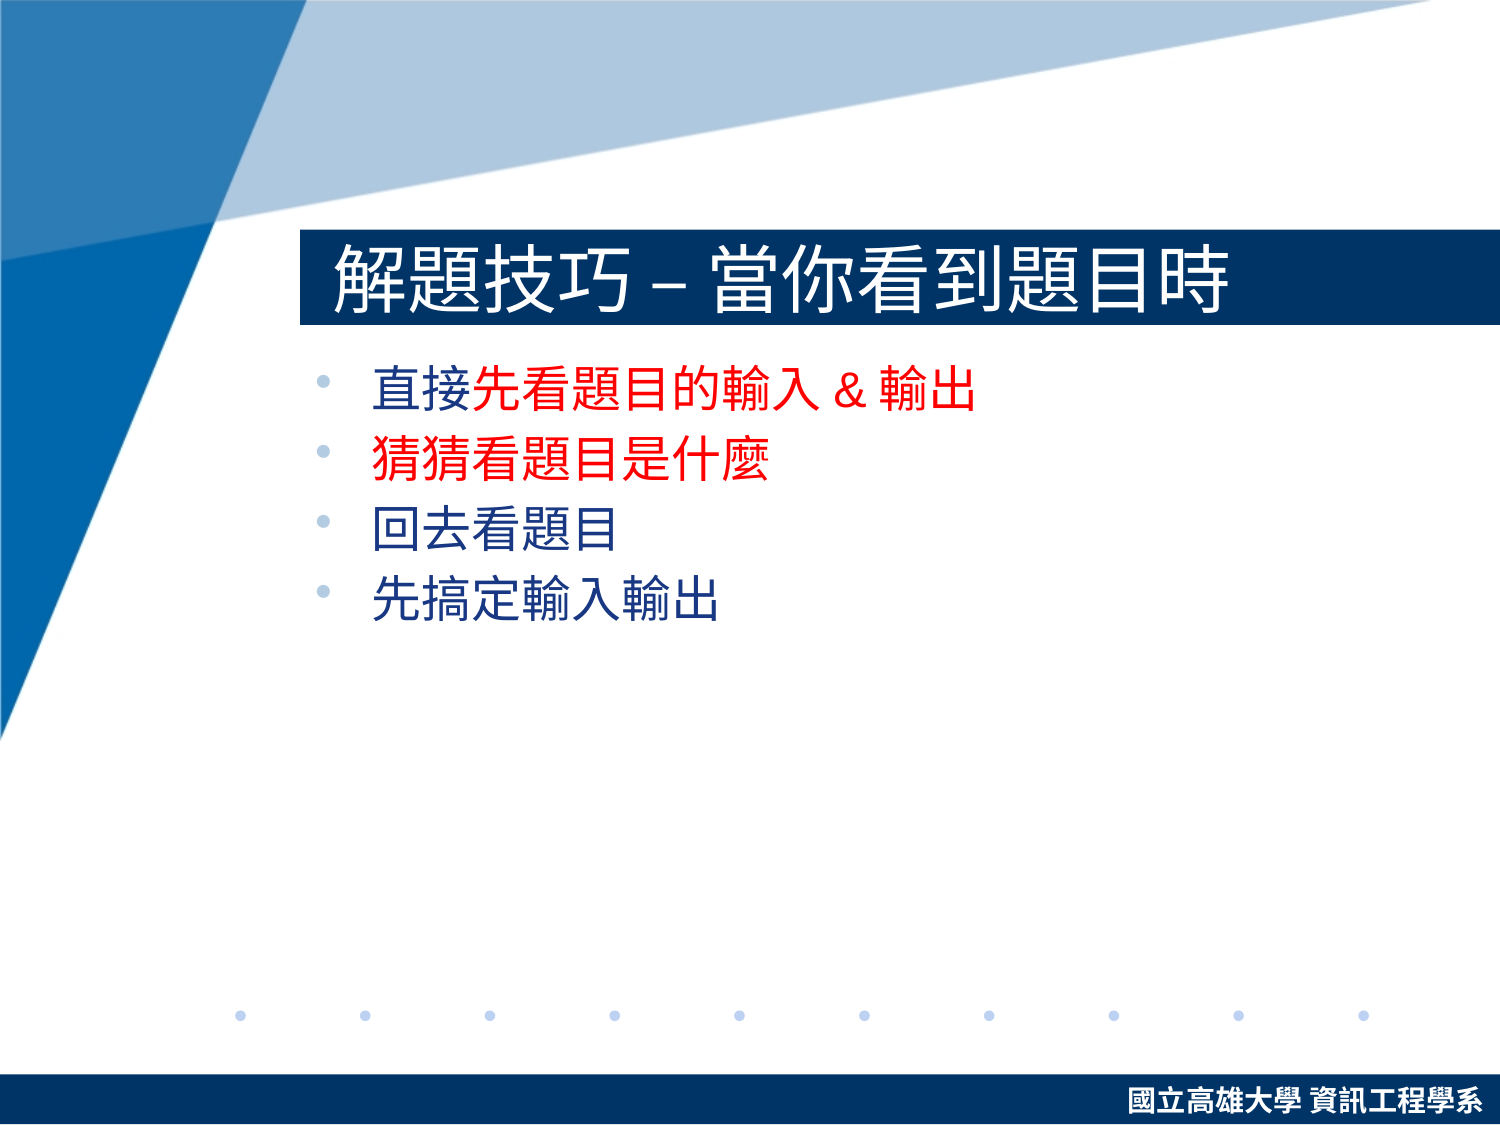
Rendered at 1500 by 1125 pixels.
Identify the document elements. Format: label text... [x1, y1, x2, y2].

title 解題技巧 – 當你看到題目時 [300, 229, 1500, 325]
picture [0, 0, 1500, 842]
list 直接先看題目的輸入&輸出 猜猜看題目是什麼 回去看題目 先搞定輸入輸出 [300, 350, 1475, 1013]
